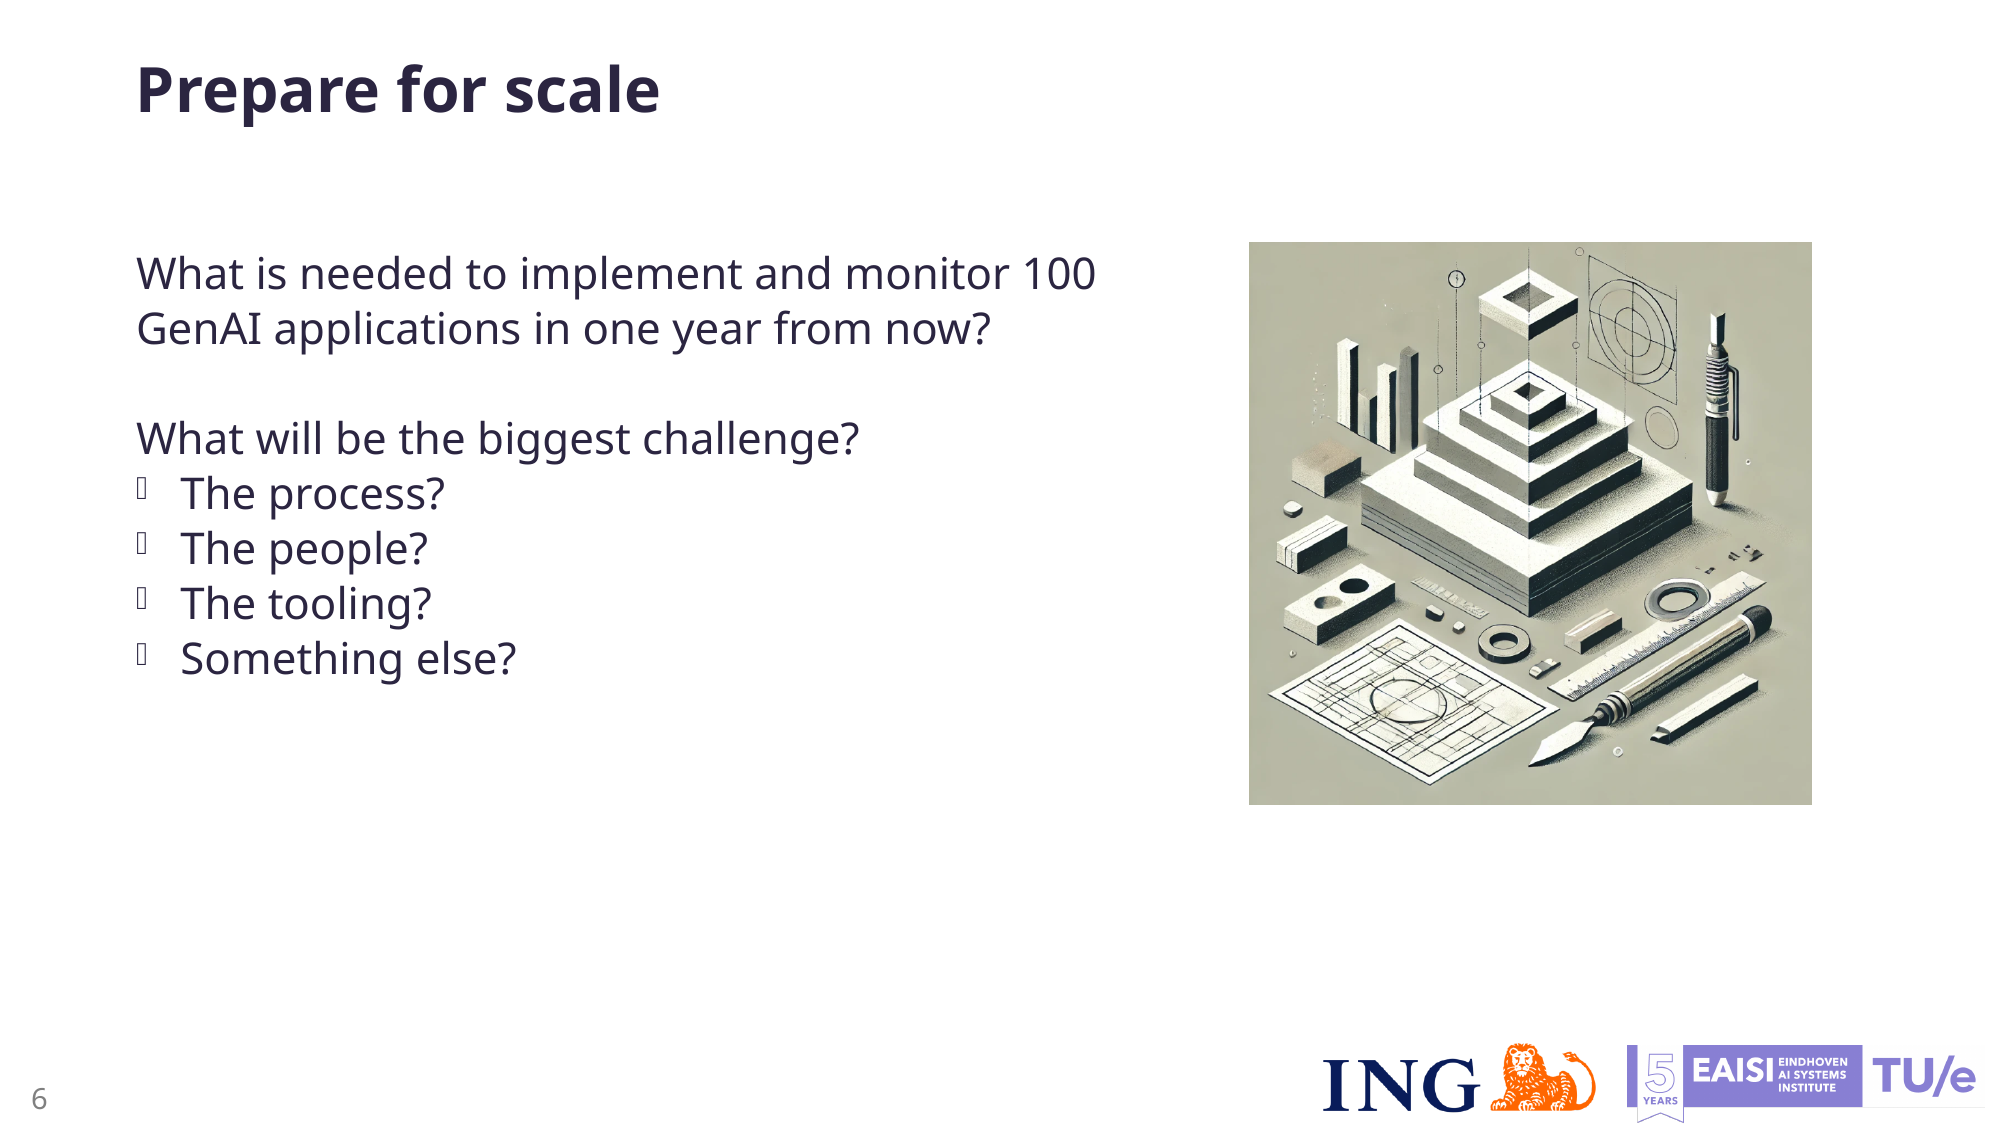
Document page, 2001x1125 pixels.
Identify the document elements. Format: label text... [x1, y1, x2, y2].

picture [1317, 944, 1601, 1125]
picture [1248, 242, 1812, 805]
picture [1627, 1045, 1985, 1125]
list What is needed to implement and monitor 100 GenAI applications in one year from now? What will be the biggest challenge? The process? The people? The tooling? Something else? [135, 242, 1118, 1037]
title Prepare for scale [135, 49, 1865, 161]
